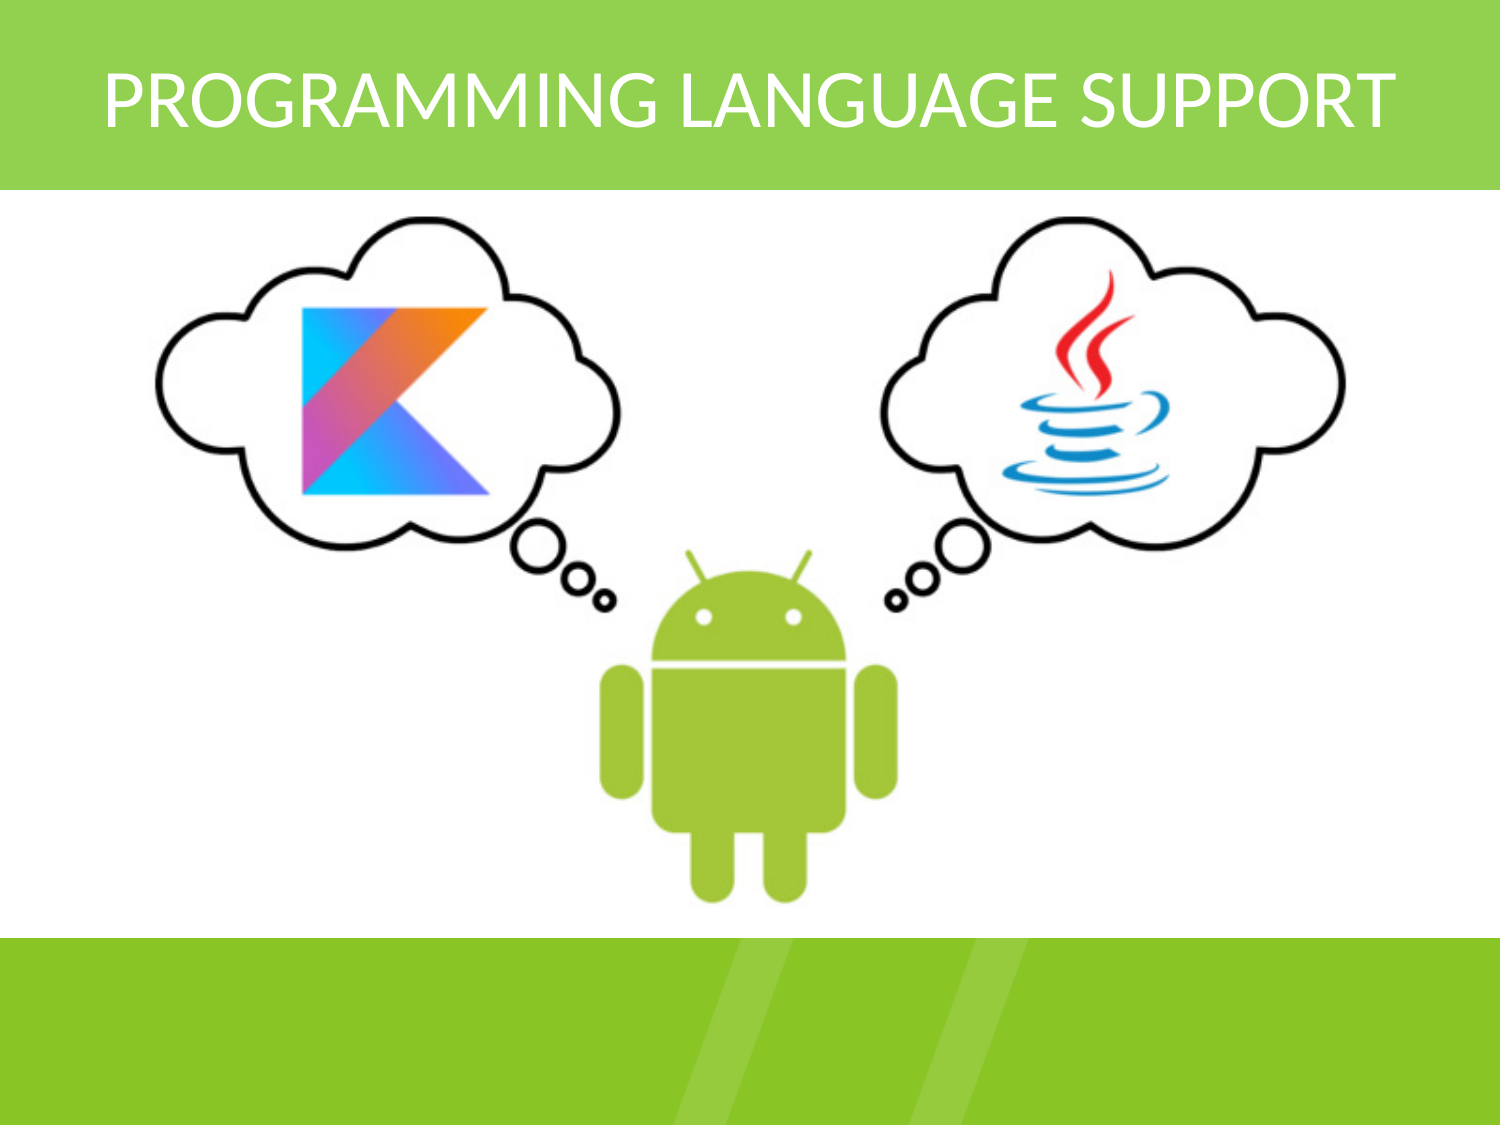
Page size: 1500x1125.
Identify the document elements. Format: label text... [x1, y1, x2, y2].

text_box PROGRAMMING LANGUAGE SUPPORT [0, 0, 1500, 186]
picture [0, 187, 1500, 1125]
